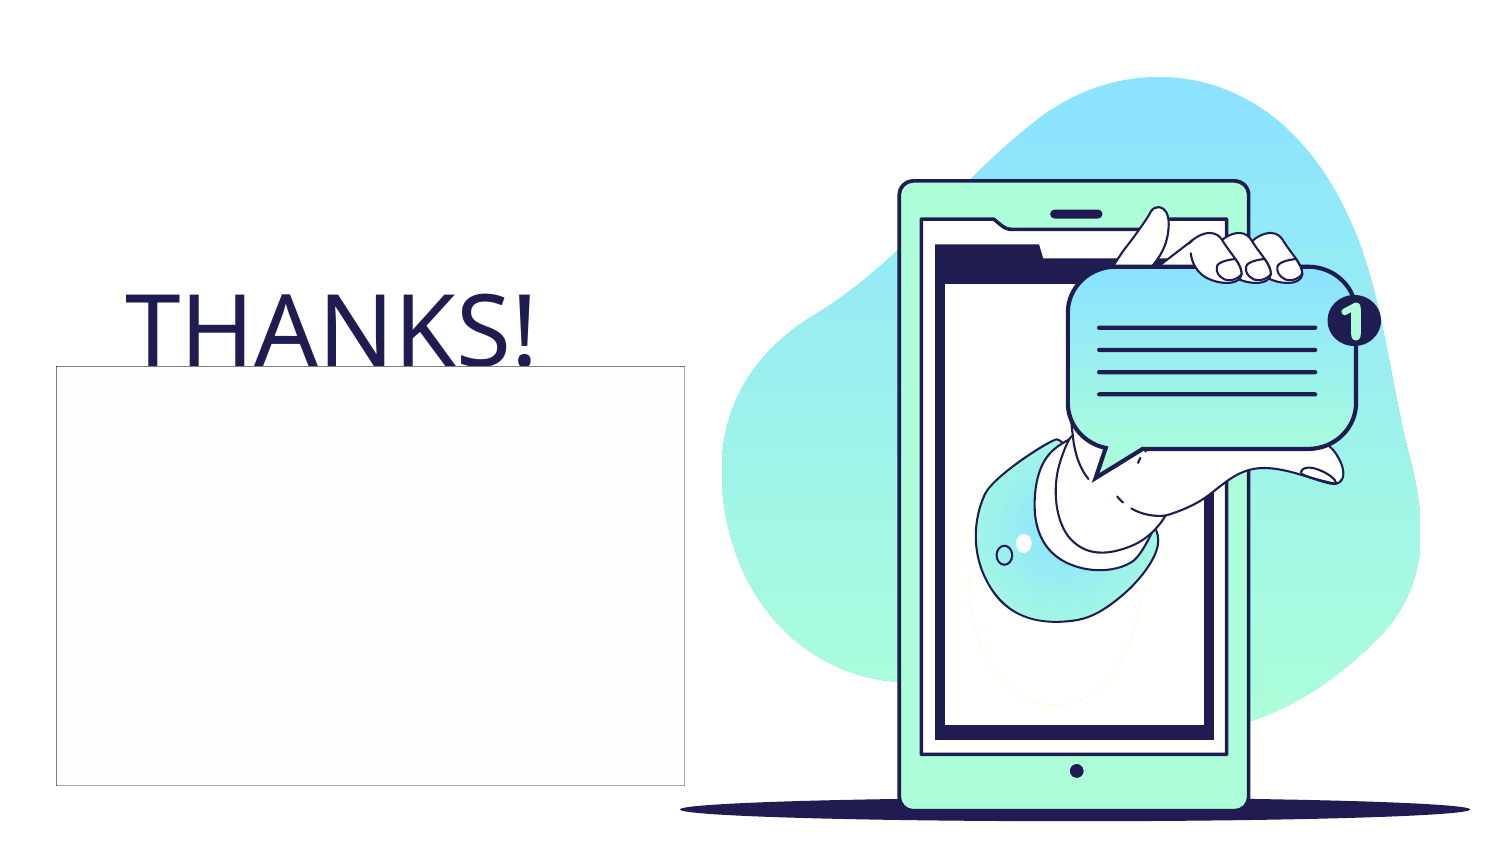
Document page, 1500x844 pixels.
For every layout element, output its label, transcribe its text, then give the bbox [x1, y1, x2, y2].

picture [55, 366, 685, 786]
title THANKS! [110, 149, 674, 364]
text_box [679, 76, 1471, 822]
